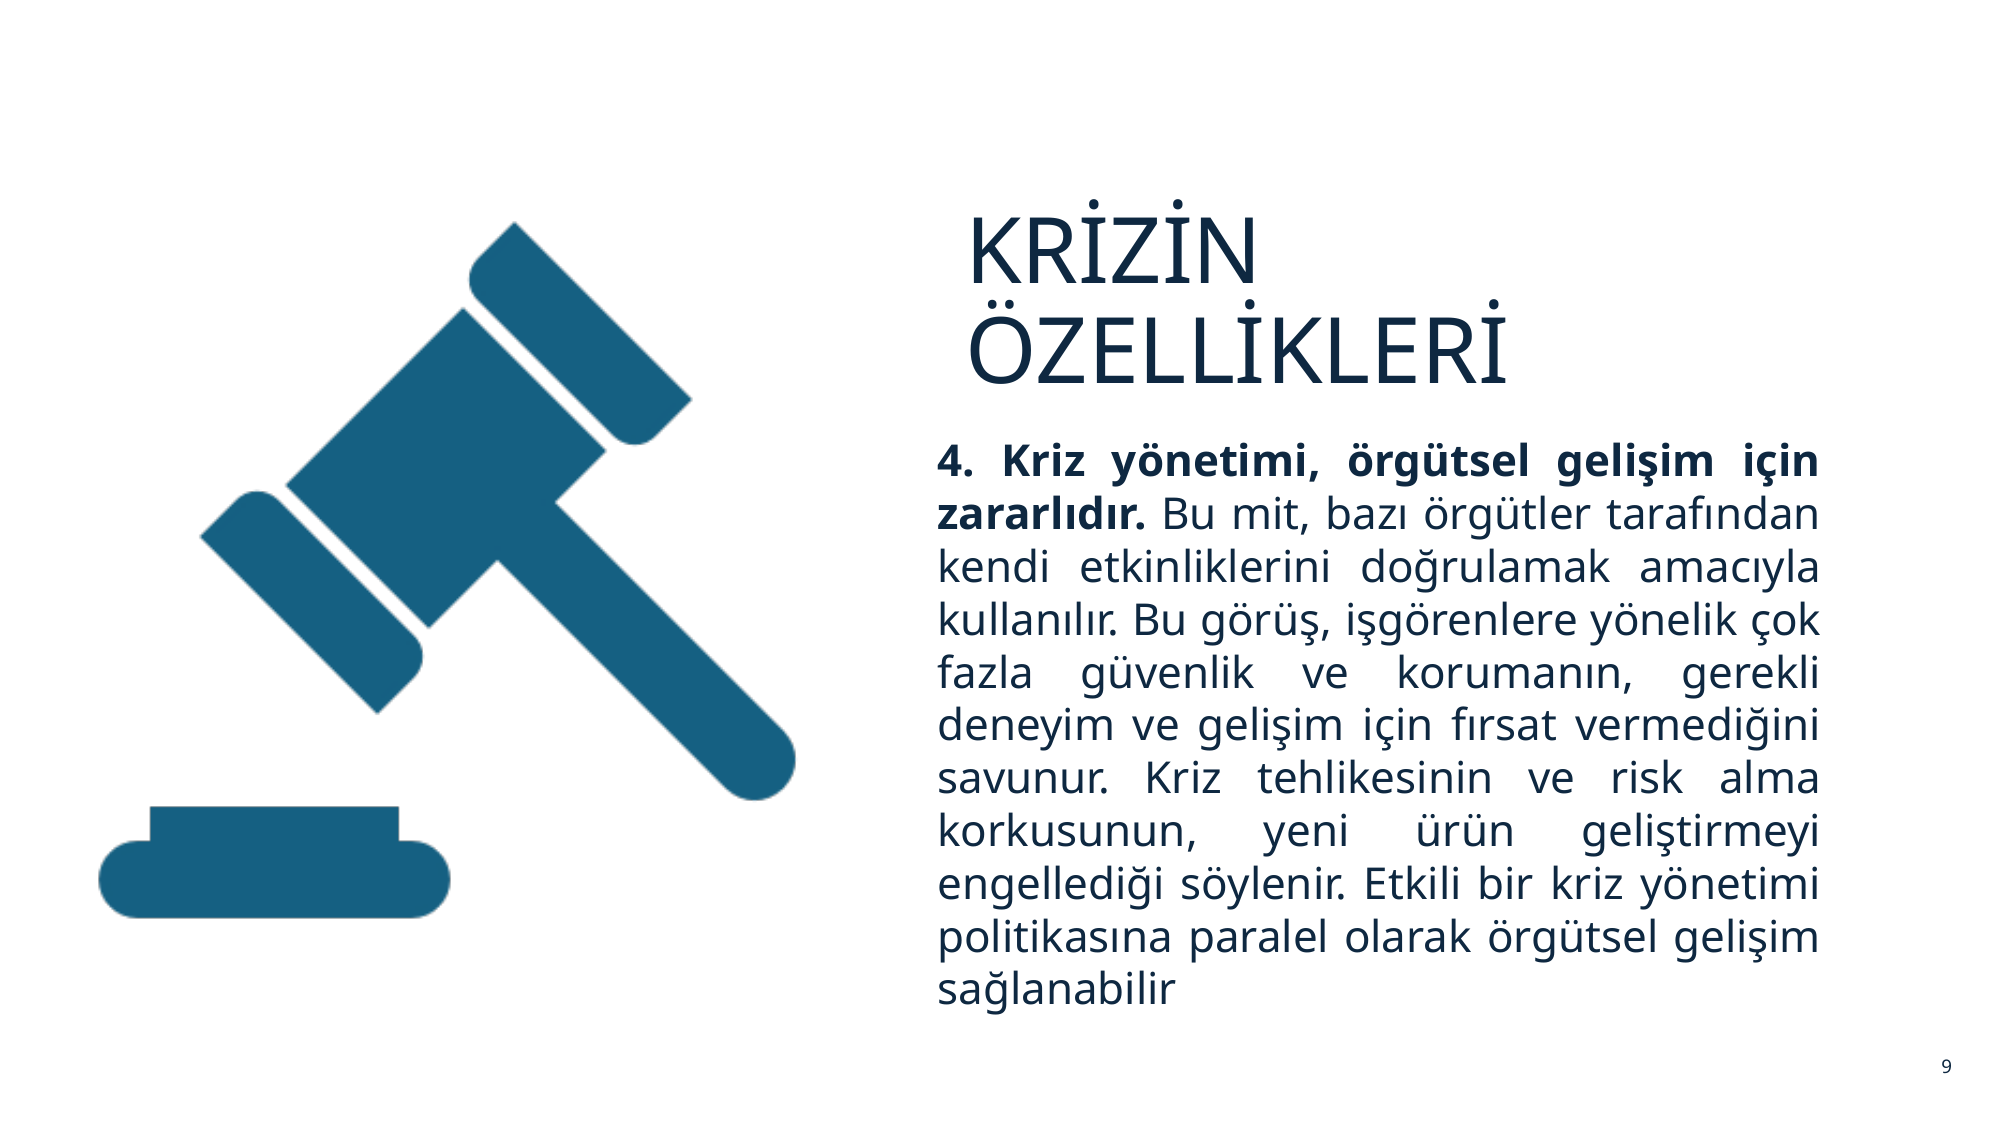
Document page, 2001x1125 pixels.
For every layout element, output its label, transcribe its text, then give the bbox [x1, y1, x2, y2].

title KRİZİN ÖZELLİKLERİ [950, 120, 1838, 425]
list 4. Kriz yönetimi, örgütsel gelişim için zararlıdır. Bu mit, bazı örgütler tarafından kendi etkinliklerini doğrulamak amacıyla kullanılır. Bu görüş, işgörenlere yönelik çok fazla güvenlik ve korumanın, gerekli deneyim ve gelişim için fırsat vermediğini savunur. Kriz tehlikesinin ve risk alma korkusunun, yeni ürün geliştirmeyi engellediği söylenir. Etkili bir kriz yönetimi politikasına paralel olarak örgütsel gelişim sağlanabilir [922, 425, 1838, 1025]
slide_number 9 [1836, 1037, 1968, 1098]
picture [35, 159, 858, 983]
